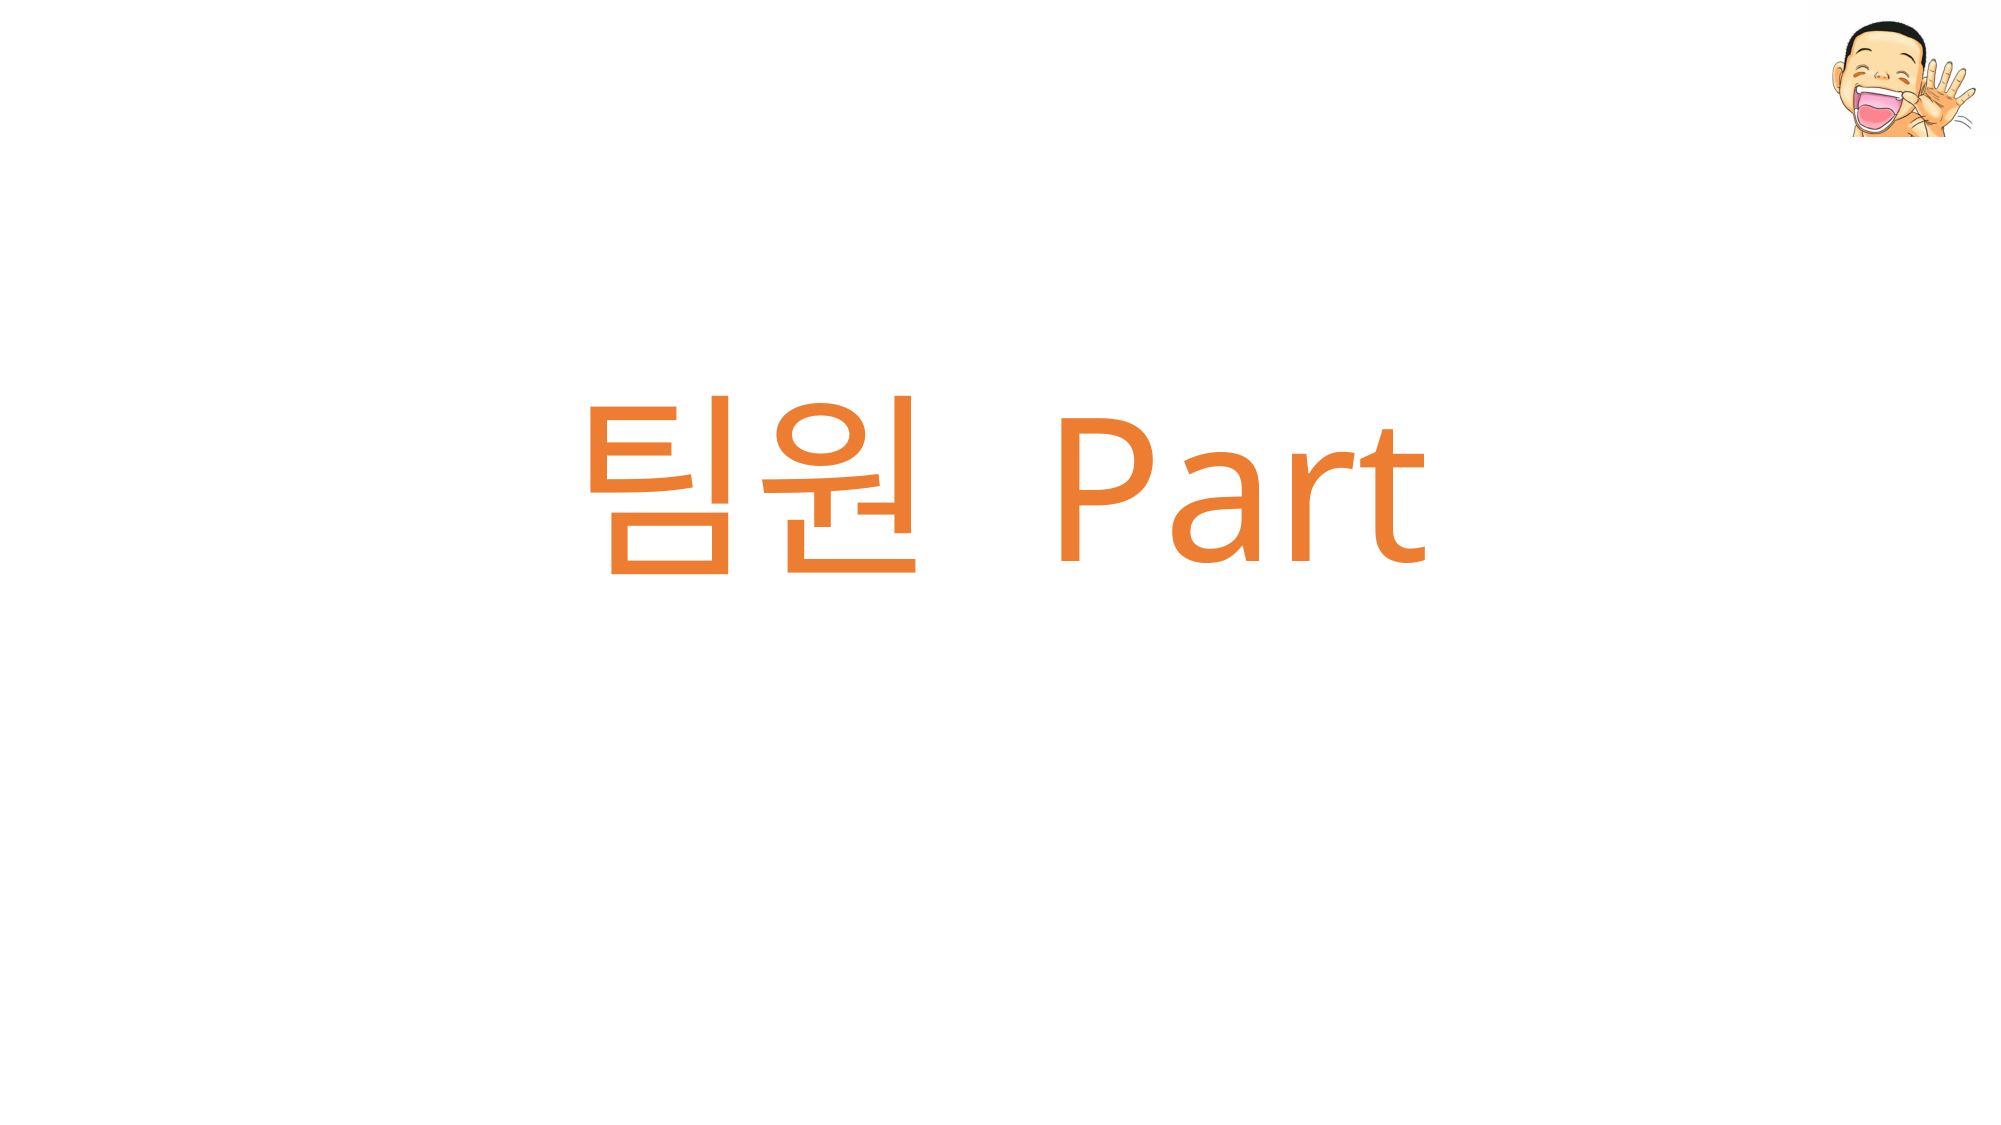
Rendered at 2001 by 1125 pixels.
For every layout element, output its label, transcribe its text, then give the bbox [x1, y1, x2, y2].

text_box 팀원 Part [0, 234, 2000, 609]
picture [1808, 0, 2000, 137]
